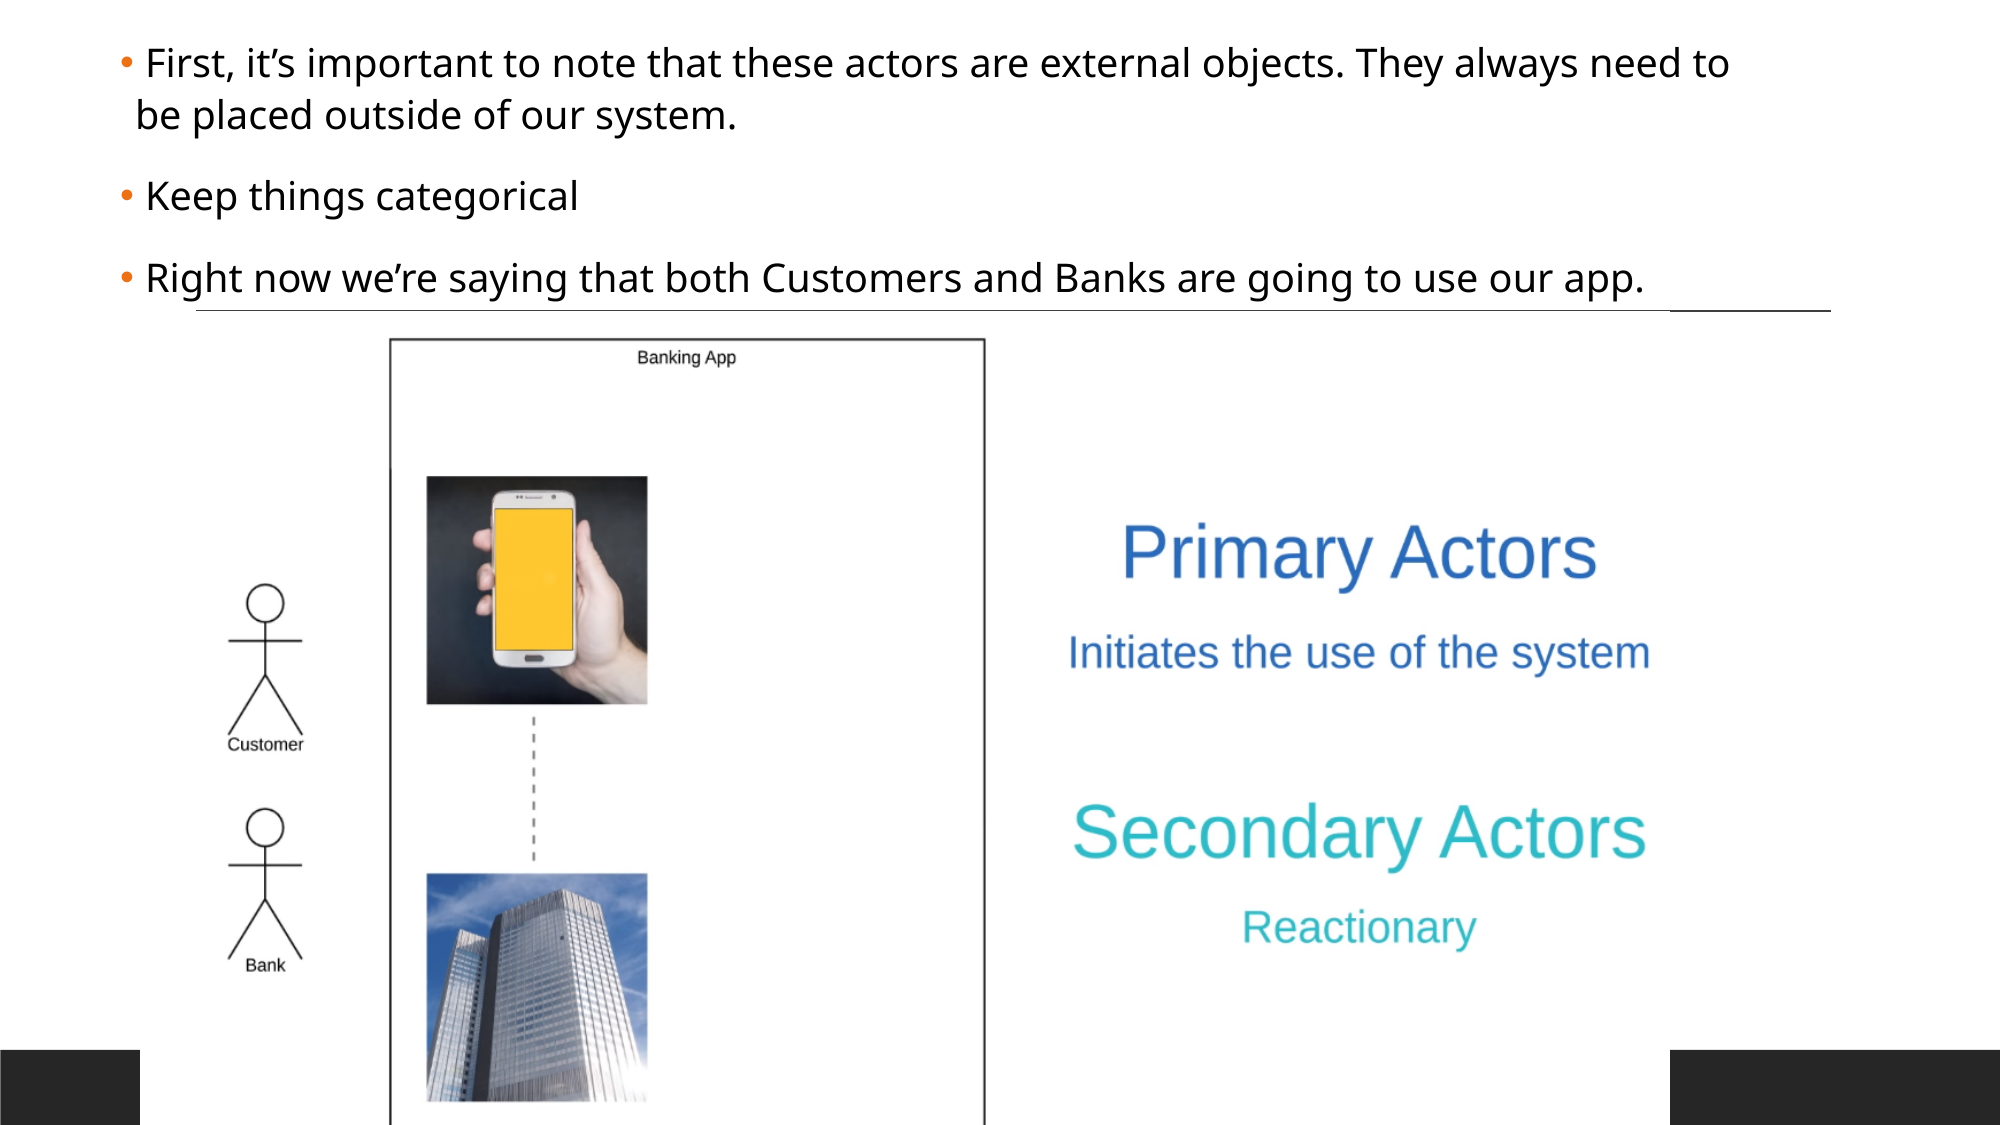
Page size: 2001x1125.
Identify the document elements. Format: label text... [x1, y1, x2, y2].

list First, it’s important to note that these actors are external objects. They always need to be placed outside of our system. Keep things categorical Right now we’re saying that both Customers and Banks are going to use our app. [120, 25, 1770, 643]
picture [139, 311, 1671, 1125]
